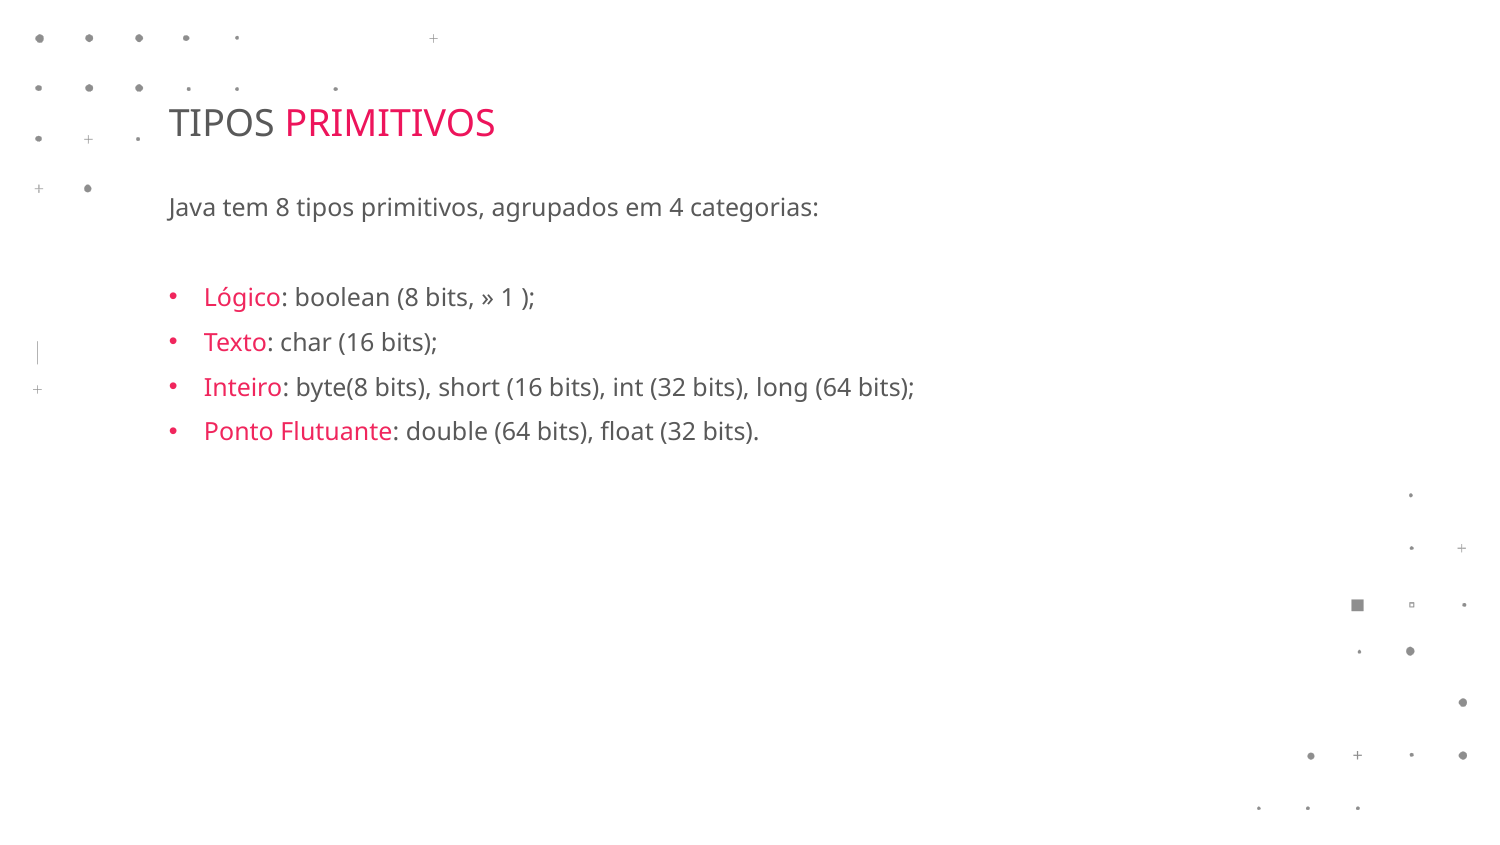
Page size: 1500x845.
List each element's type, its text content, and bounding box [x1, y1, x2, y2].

text_box TIPOS PRIMITIVOS [154, 91, 809, 152]
picture [33, 34, 1467, 810]
text_box Java tem 8 tipos primitivos, agrupados em 4 categorias: Lógico: boolean (8 bits, » 1 ); Texto: char (16 bits); Inteiro: byte(8 bits), short (16 bits), int (32 bits), long (64 bits); Ponto Flutuante: double (64 bits), float (32 bits). [154, 170, 1067, 499]
